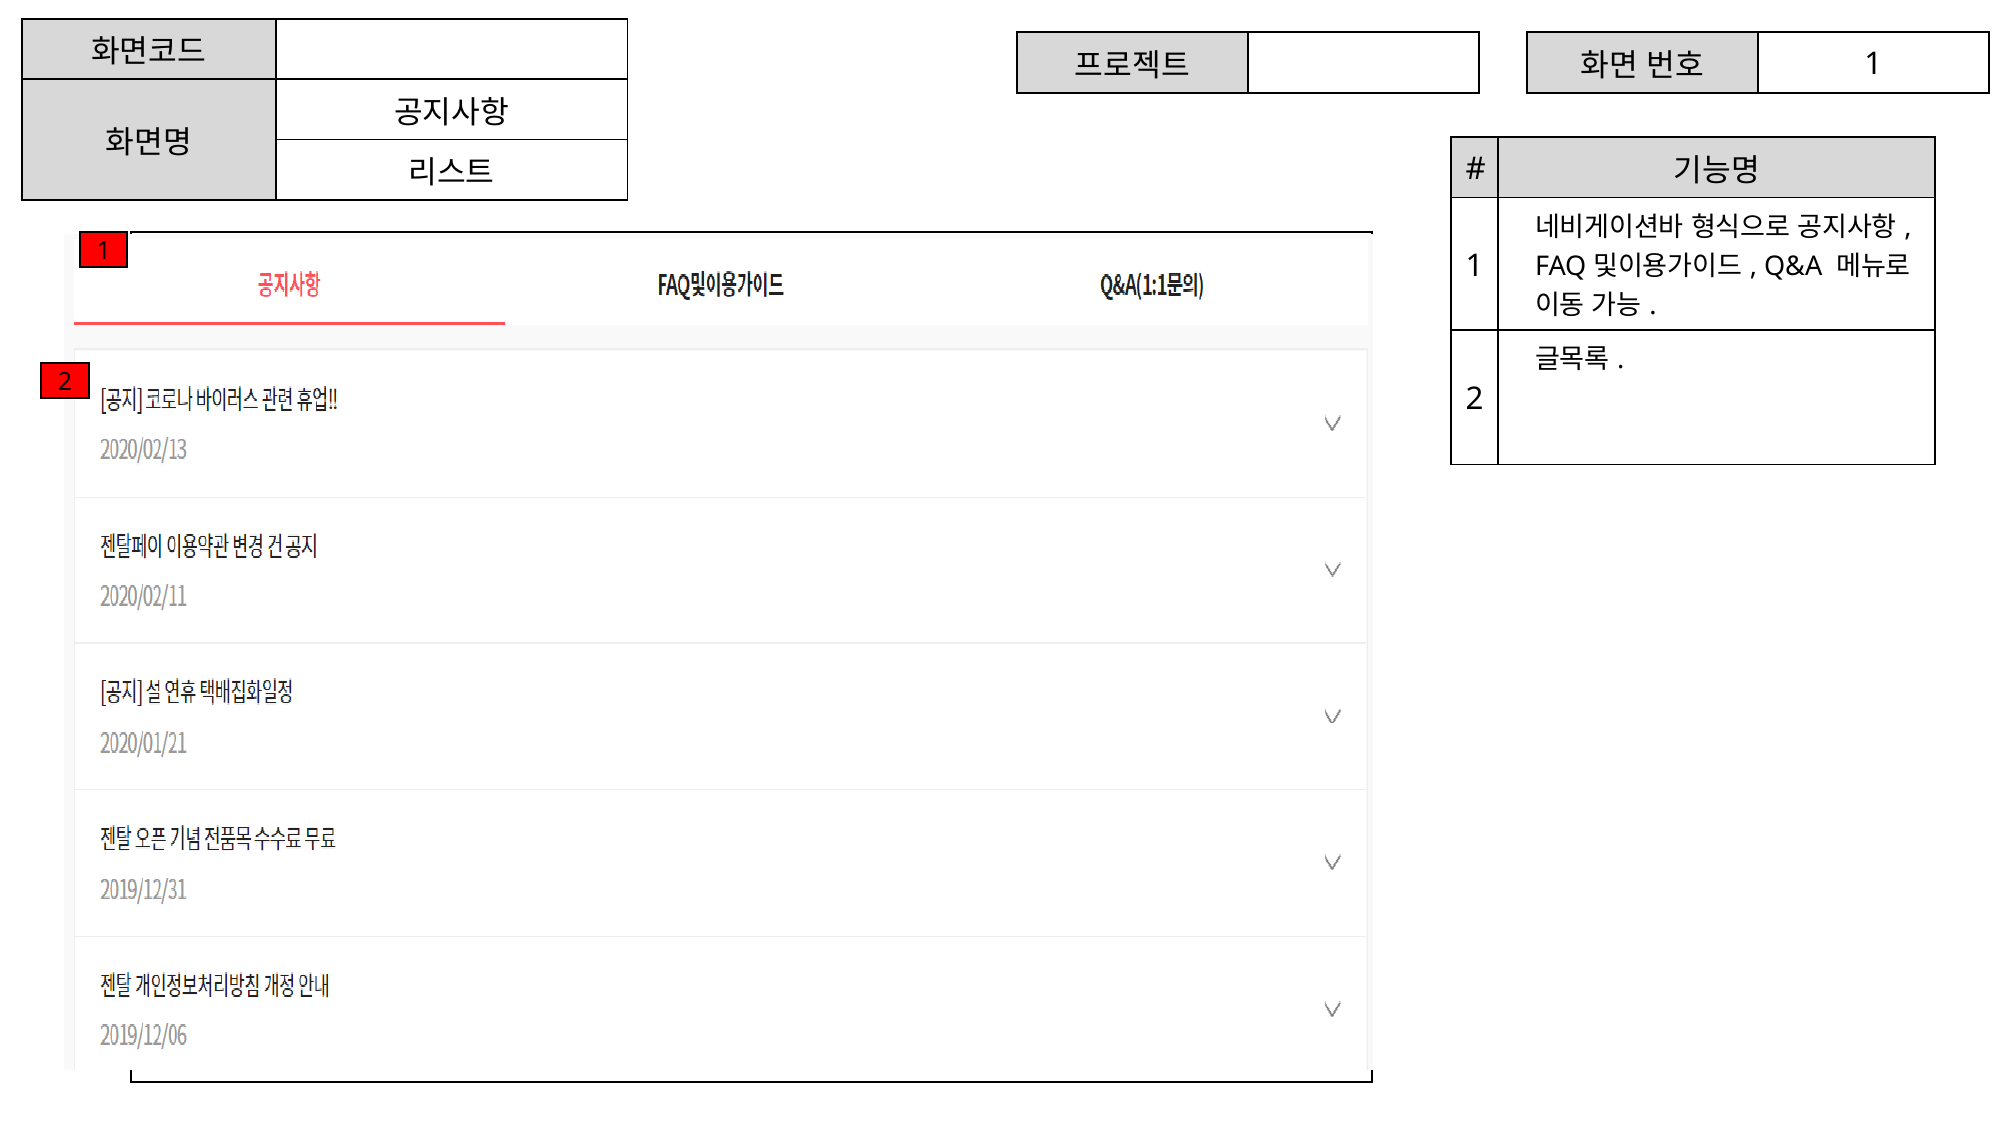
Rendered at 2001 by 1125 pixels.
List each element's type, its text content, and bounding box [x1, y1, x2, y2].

table_header 1 [1759, 33, 1988, 92]
table_header 프로젝트 [1018, 33, 1247, 92]
table_header 화면 번호 [1528, 33, 1757, 92]
table_cell 글목록. [1499, 331, 1934, 464]
table_cell 2 [1452, 331, 1497, 464]
picture [64, 234, 1373, 1070]
table_cell 리스트 [277, 140, 627, 199]
table_header [1249, 33, 1478, 92]
table_header 화면코드 [23, 20, 275, 78]
text_box 2 [40, 362, 64, 399]
table_cell 공지사항 [277, 80, 627, 139]
table_header # [1452, 138, 1497, 197]
table_header [277, 20, 627, 78]
text_box [130, 1070, 1373, 1083]
table_cell 네비게이션바 형식으로 공지사항, FAQ및이용가이드, Q&A 메뉴로 이동 가능. [1499, 198, 1934, 329]
table_cell 화면명 [23, 80, 275, 199]
table_cell 1 [1452, 198, 1497, 329]
table_header 기능명 [1499, 138, 1934, 197]
